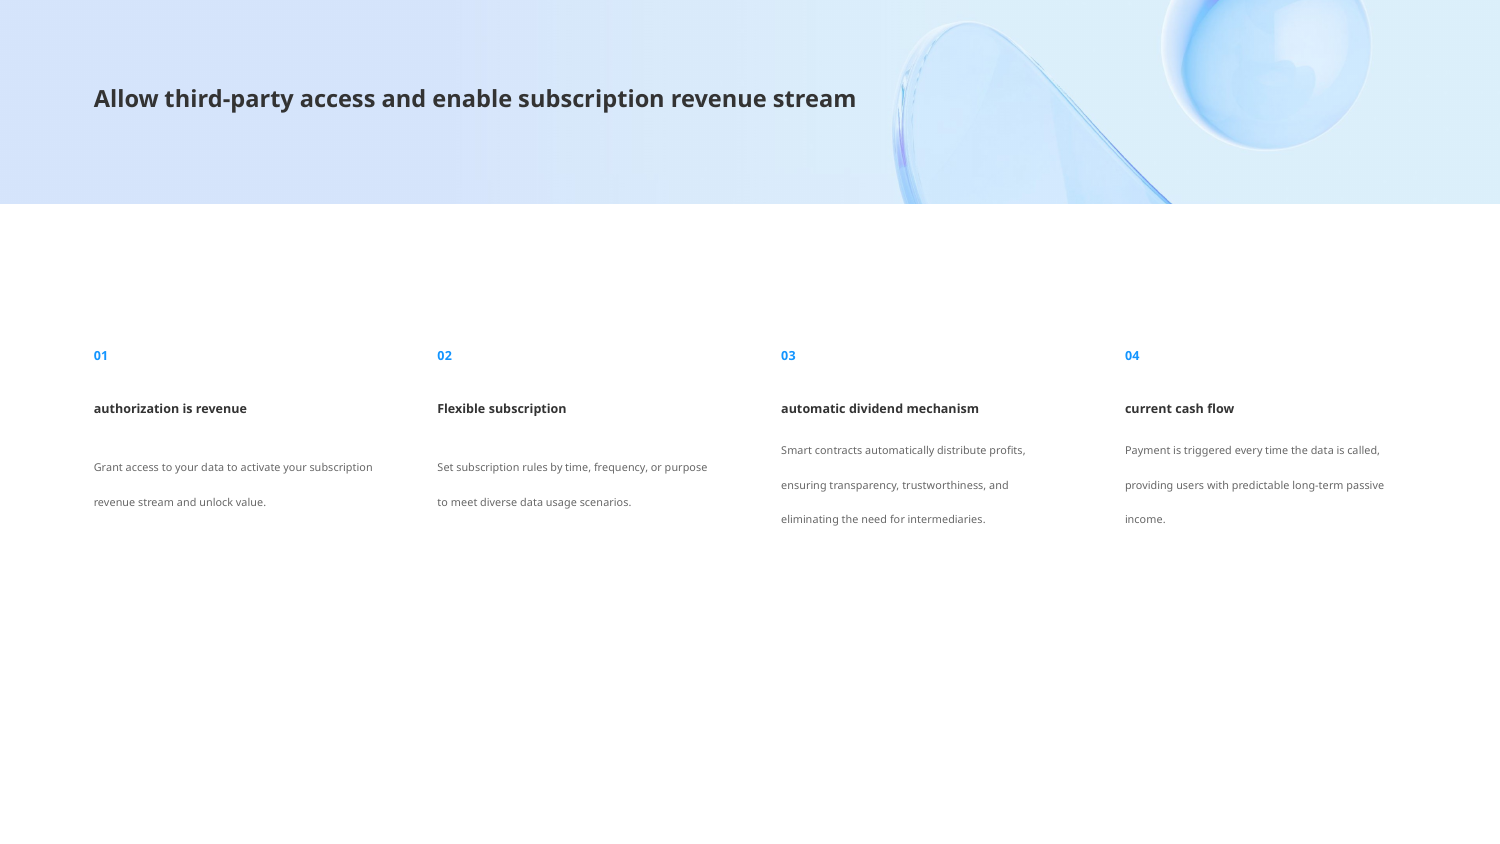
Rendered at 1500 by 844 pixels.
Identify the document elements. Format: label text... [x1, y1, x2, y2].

text_box Grant access to your data to activate your subscription revenue stream and unlock value. [93, 422, 376, 526]
text_box 01 [93, 328, 376, 364]
text_box automatic dividend mechanism [781, 381, 1063, 417]
text_box Flexible subscription [437, 381, 719, 417]
text_box [0, 204, 1500, 844]
text_box Smart contracts automatically distribute profits, ensuring transparency, trustworthiness, and eliminating the need for intermediaries. [781, 422, 1063, 526]
text_box 02 [437, 328, 719, 364]
picture [0, 0, 1500, 204]
text_box Set subscription rules by time, frequency, or purpose to meet diverse data usage scenarios. [437, 422, 719, 526]
text_box authorization is revenue [93, 381, 376, 417]
text_box 04 [1125, 328, 1407, 364]
text_box current cash flow [1125, 381, 1407, 417]
text_box 03 [781, 328, 1063, 364]
text_box Payment is triggered every time the data is called, providing users with predictable long-term passive income. [1125, 422, 1407, 526]
